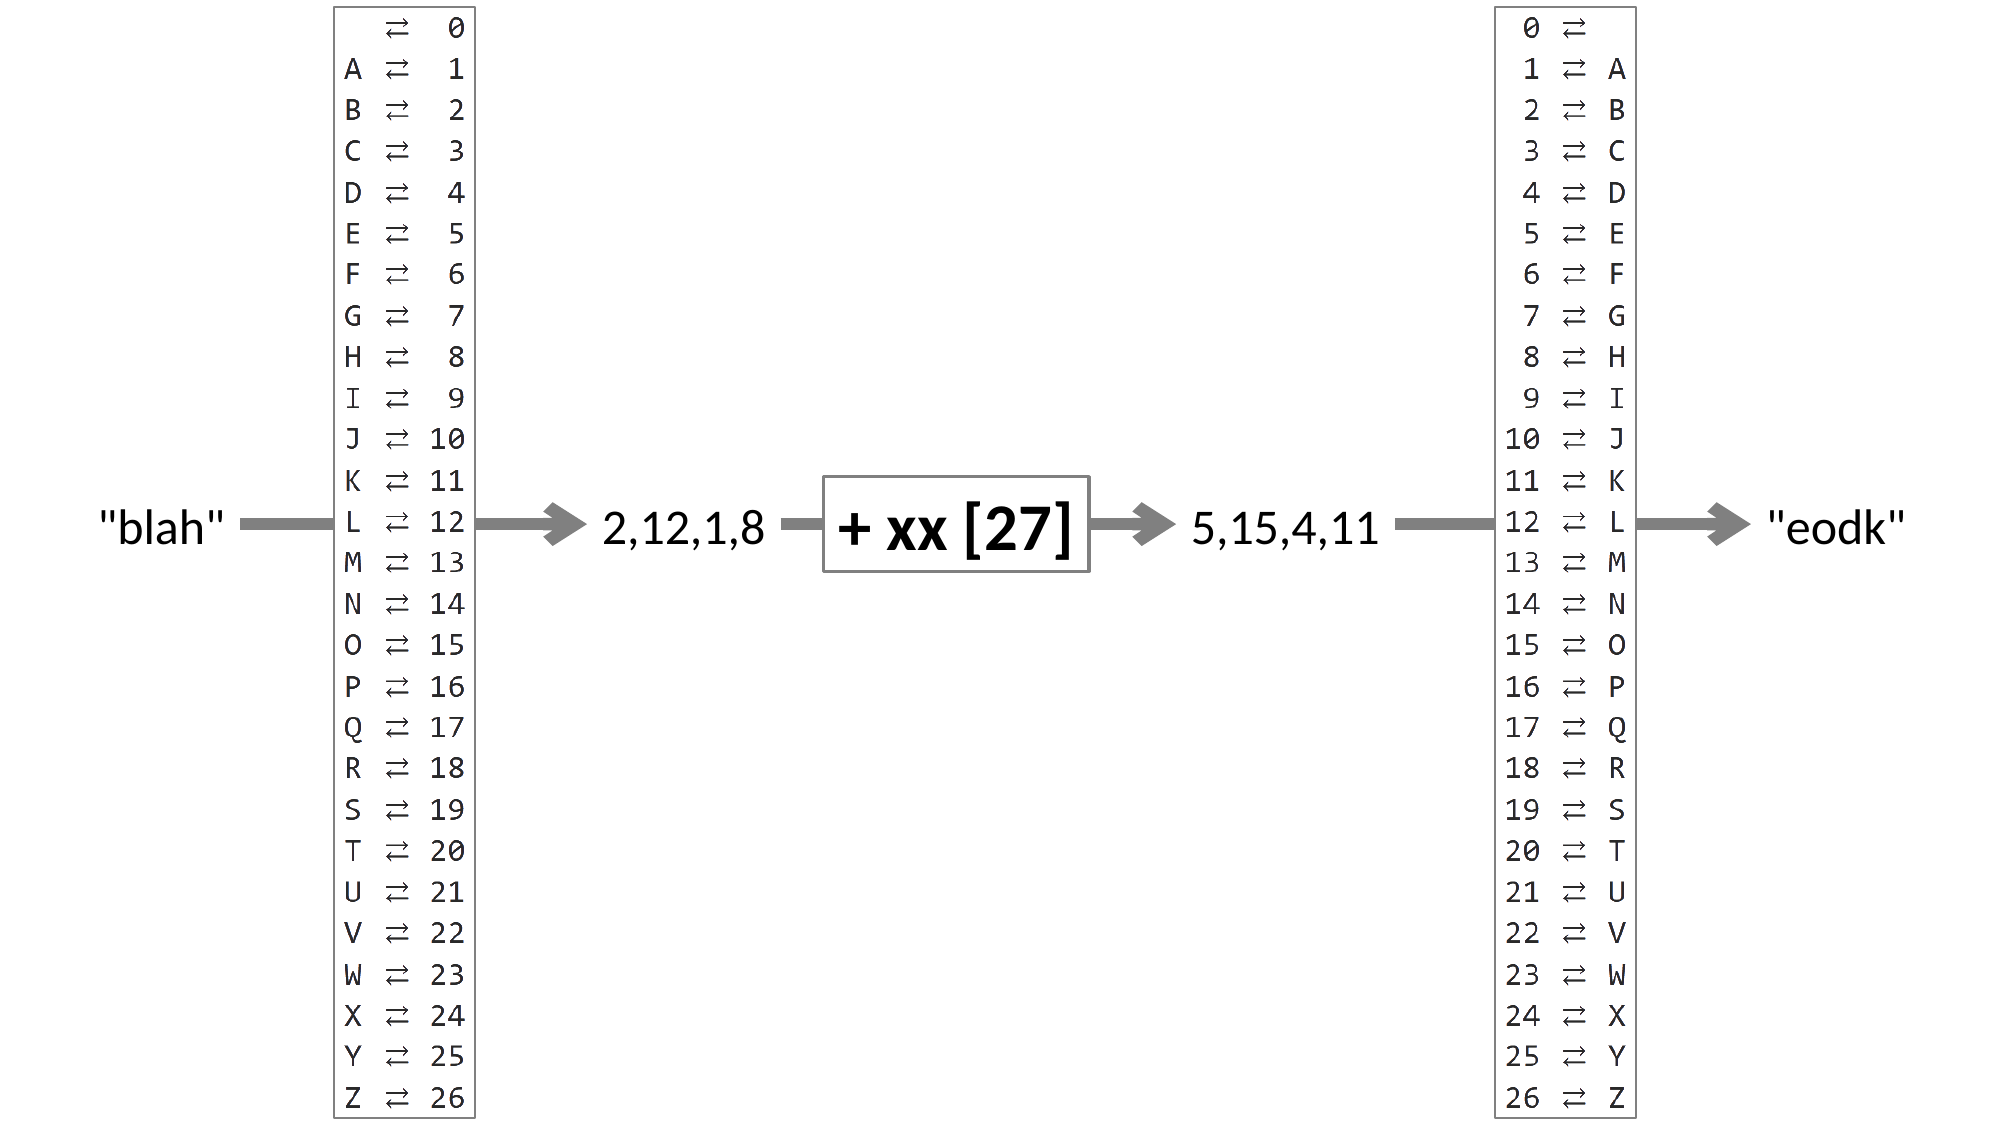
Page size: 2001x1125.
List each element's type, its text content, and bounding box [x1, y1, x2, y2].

text_box + xx [27] [823, 476, 1090, 524]
text_box + xx [27] [823, 525, 1090, 572]
text_box "blah" [82, 486, 241, 562]
text_box 5,15,4,11 [1176, 486, 1395, 562]
picture [1496, 7, 1635, 1118]
text_box "eodk" [1750, 486, 1921, 562]
text_box 2,12,1,8 [587, 486, 781, 562]
picture [334, 7, 474, 1118]
